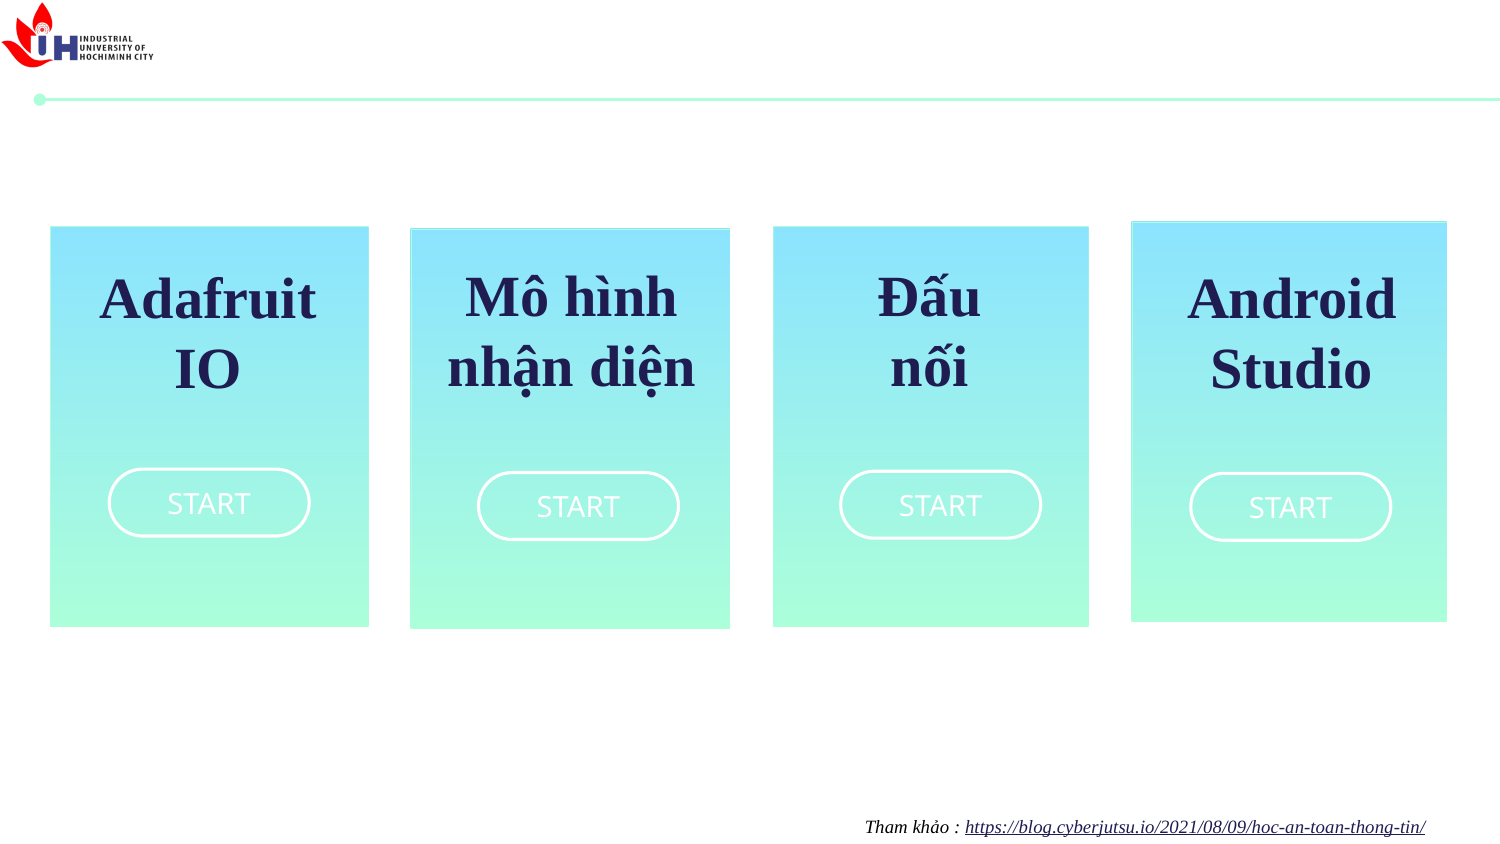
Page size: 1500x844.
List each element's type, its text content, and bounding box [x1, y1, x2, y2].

text_box START [1190, 473, 1391, 541]
text_box [410, 228, 730, 629]
text_box START [478, 472, 679, 540]
text_box Android Studio [1165, 245, 1418, 457]
text_box START [109, 469, 310, 537]
title Mô hình nhận diện [430, 243, 715, 470]
picture [0, 0, 157, 69]
text_box [50, 226, 369, 627]
text_box [773, 226, 1089, 627]
title Adafruit IO [79, 245, 338, 470]
text_box Tham khảo : https://blog.cyberjutsu.io/2021/08/09/hoc-an-toan-thong-tin/ [849, 805, 1500, 844]
text_box START [840, 471, 1041, 539]
title Đấu nối [818, 243, 1041, 455]
text_box [1131, 221, 1447, 622]
